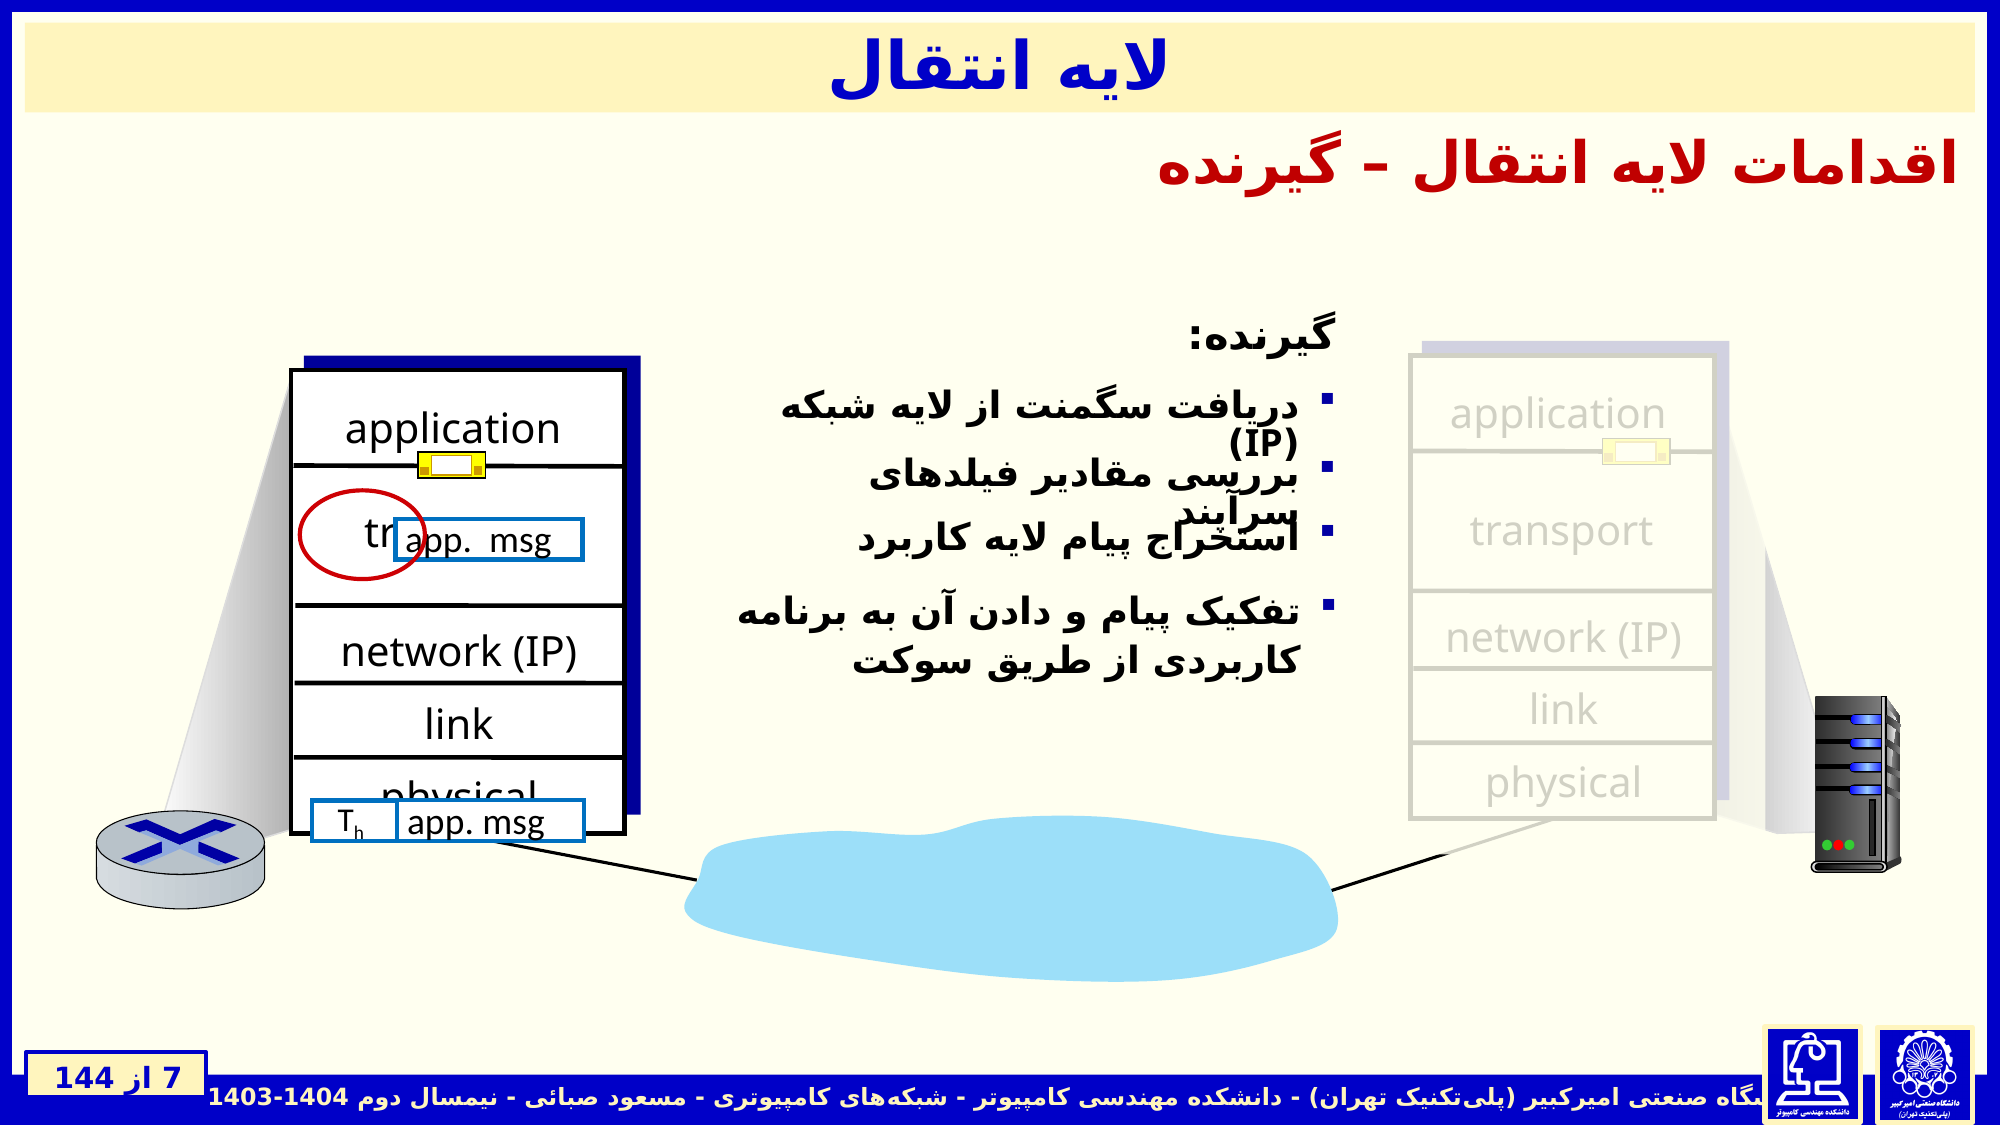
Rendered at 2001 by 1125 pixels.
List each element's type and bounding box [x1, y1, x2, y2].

text_box [418, 452, 486, 479]
text_box [300, 789, 599, 851]
text_box [390, 508, 597, 569]
text_box [0, 0, 2000, 1125]
